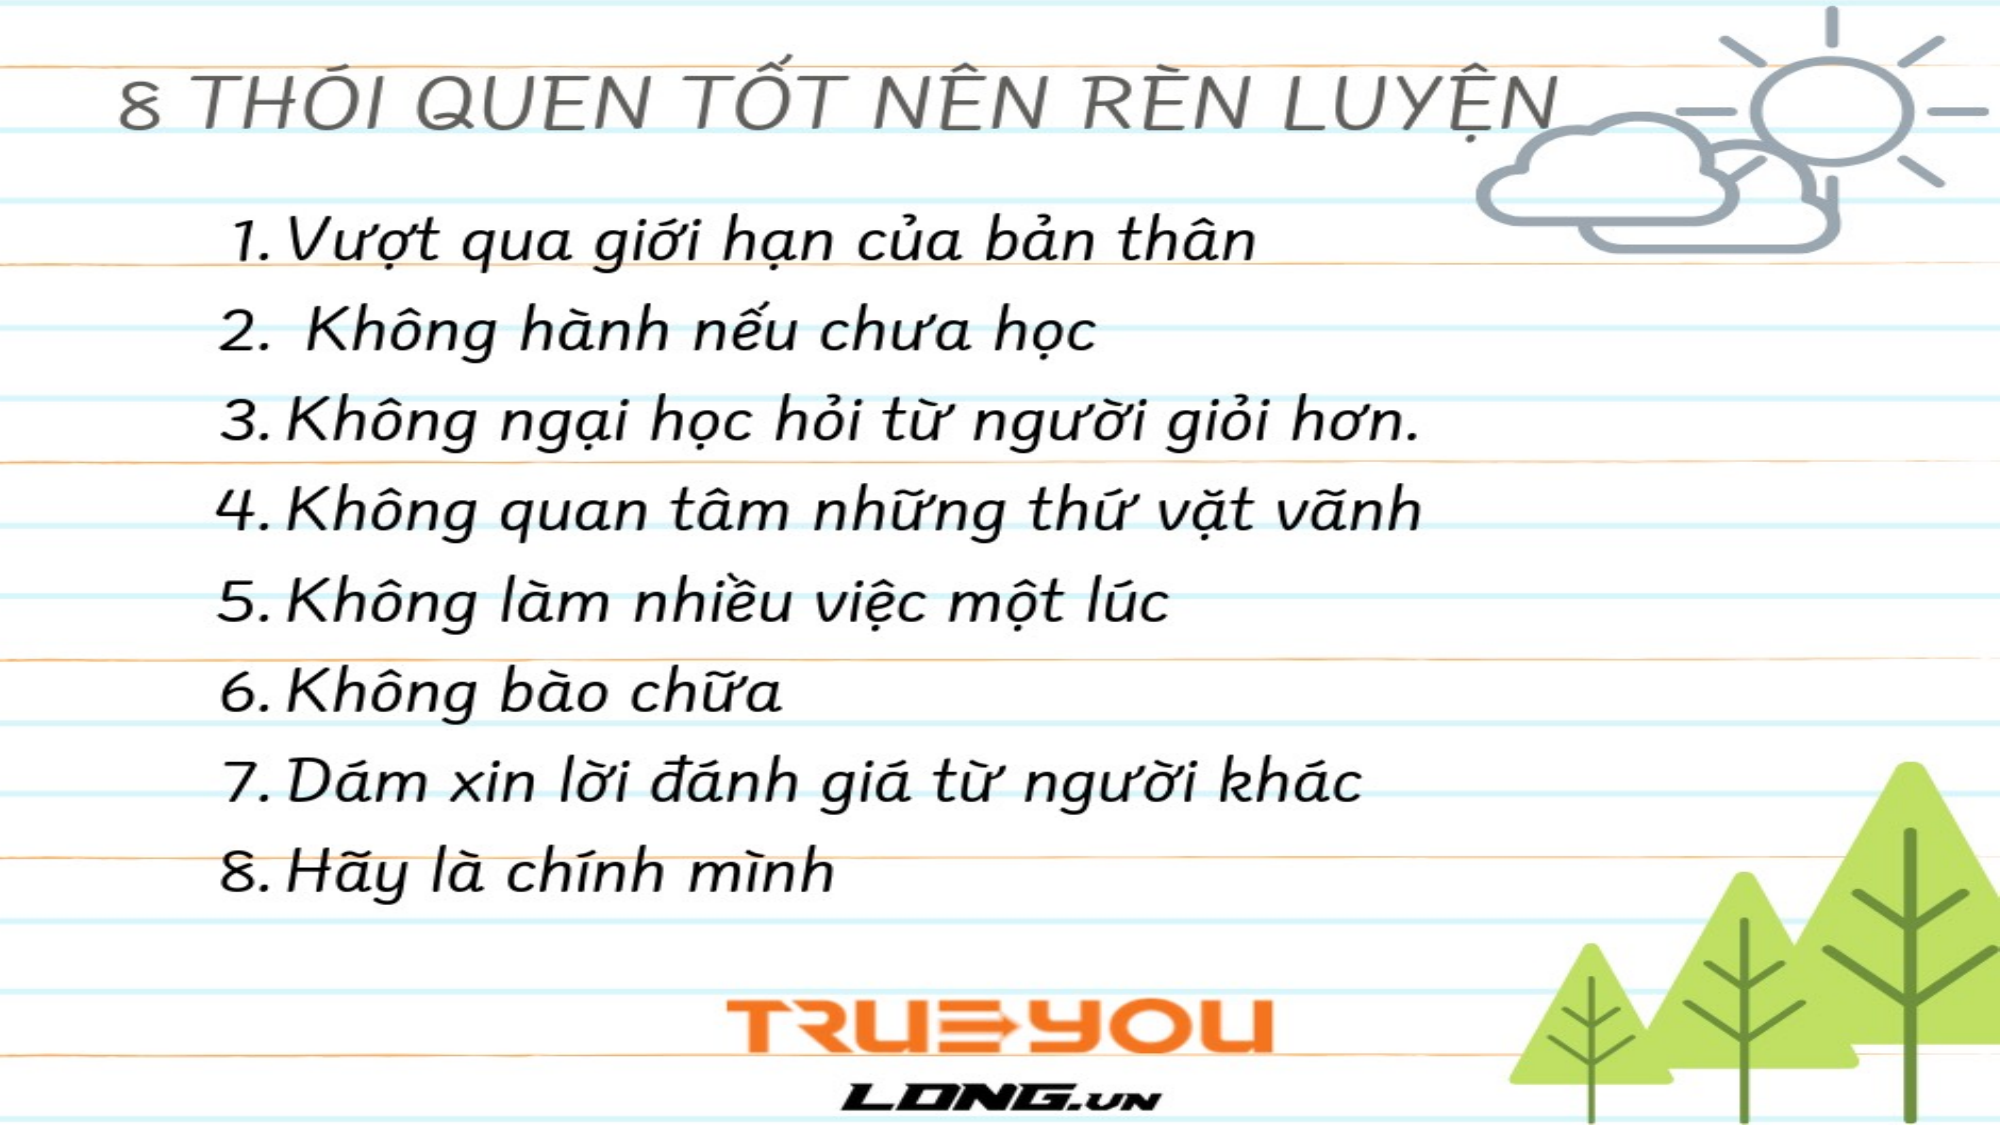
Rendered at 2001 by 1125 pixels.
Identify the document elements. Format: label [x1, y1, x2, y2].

list [0, 0, 2000, 1125]
